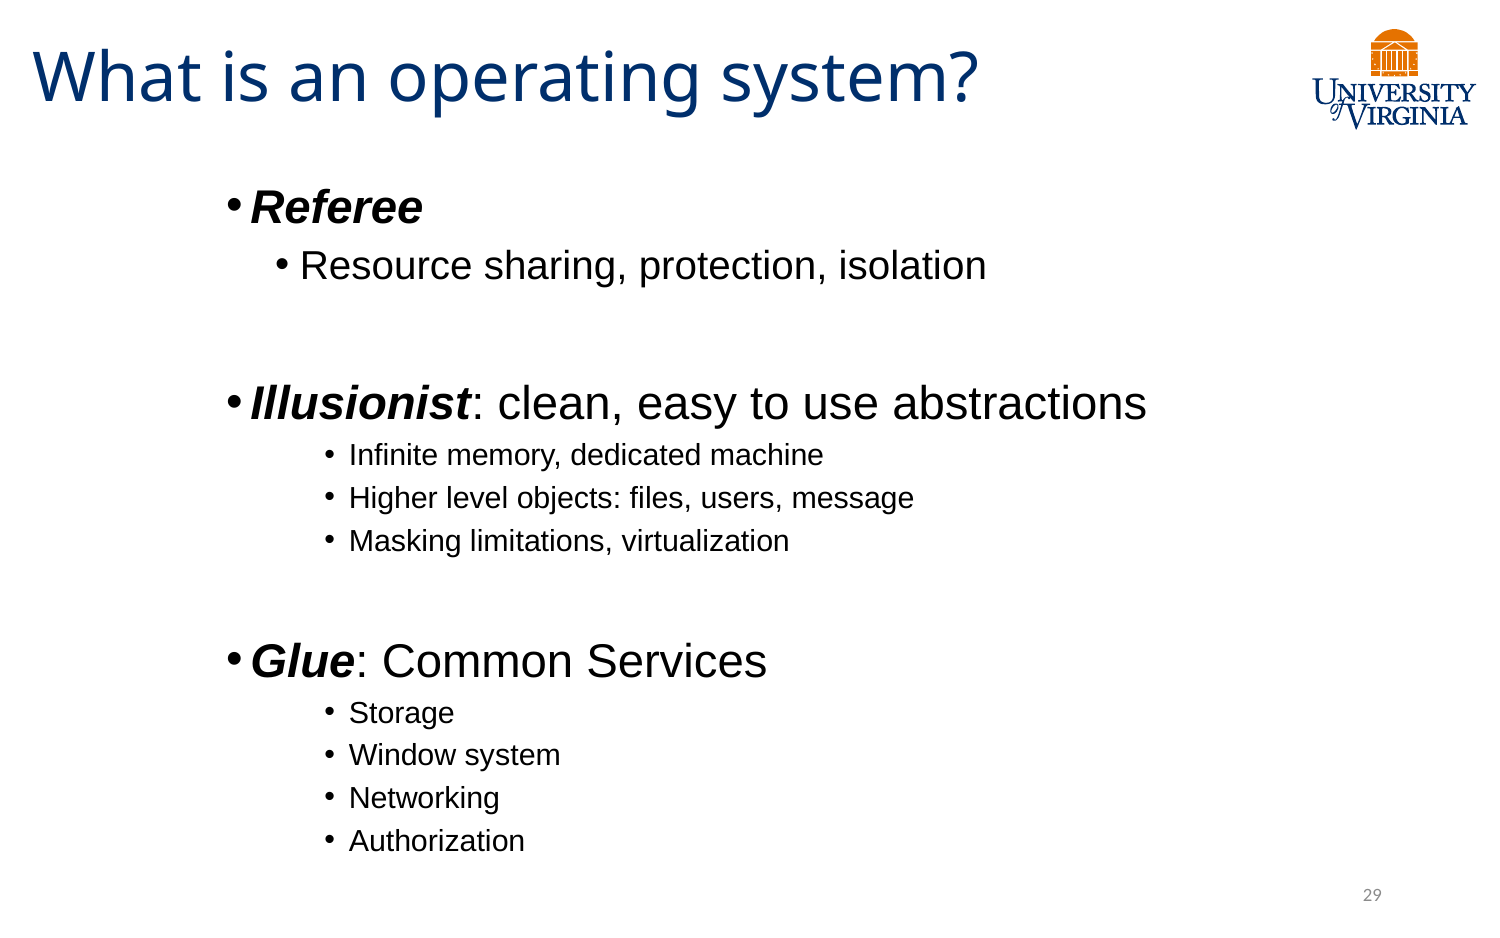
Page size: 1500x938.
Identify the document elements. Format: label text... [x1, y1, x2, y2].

list Referee Resource sharing, protection, isolation Illusionist: clean, easy to use abstractions Infinite memory, dedicated machine Higher level objects: files, users, message Masking limitations, virtualization Glue: Common Services Storage Window system Networking Authorization [210, 168, 1239, 872]
slide_number 29 [1059, 868, 1397, 919]
title What is an operating system? [17, 14, 1297, 145]
